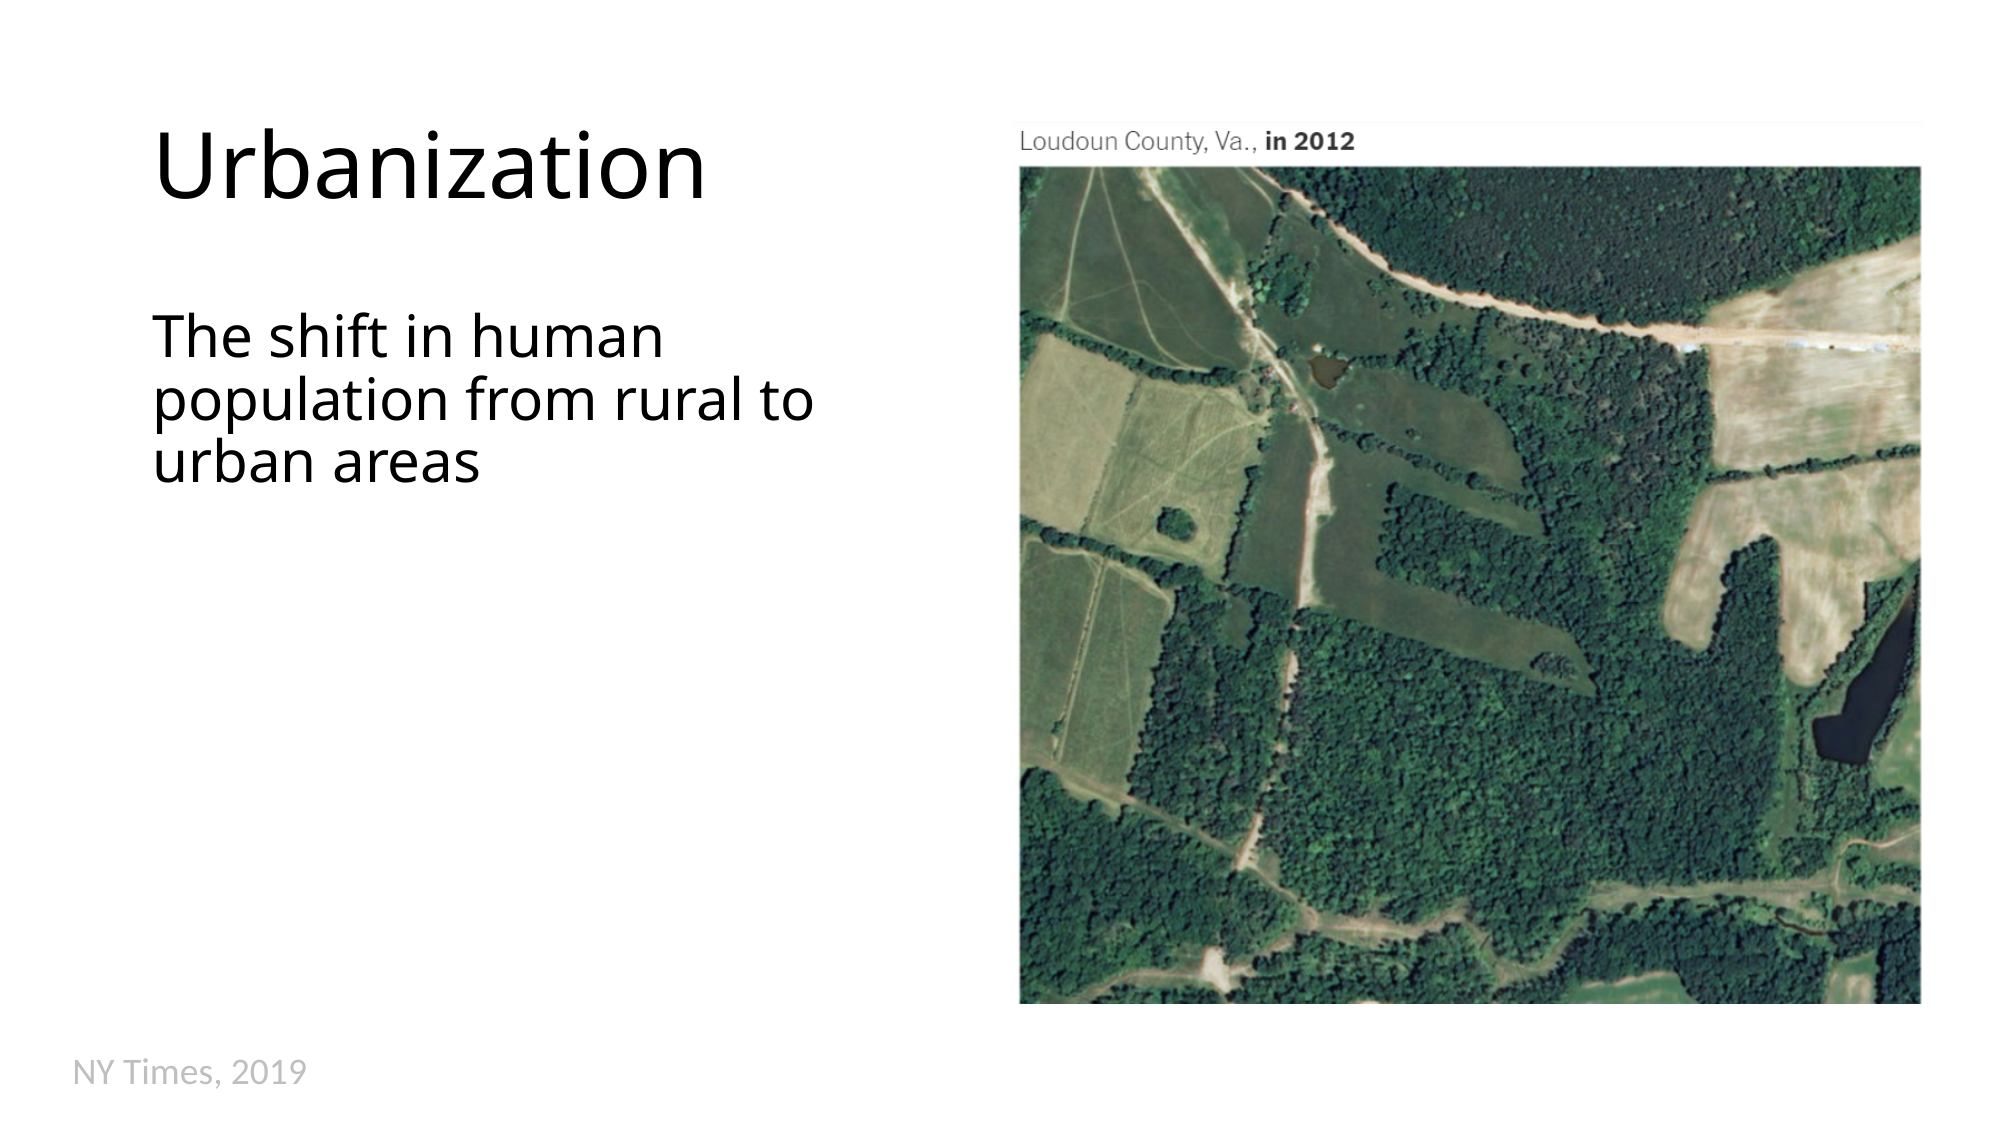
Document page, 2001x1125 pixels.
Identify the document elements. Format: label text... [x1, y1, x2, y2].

text_box NY Times, 2019 [57, 1039, 1027, 1100]
title Urbanization [137, 59, 1863, 278]
list The shift in human population from rural to urban areas [137, 299, 988, 1014]
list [1011, 120, 1925, 1004]
